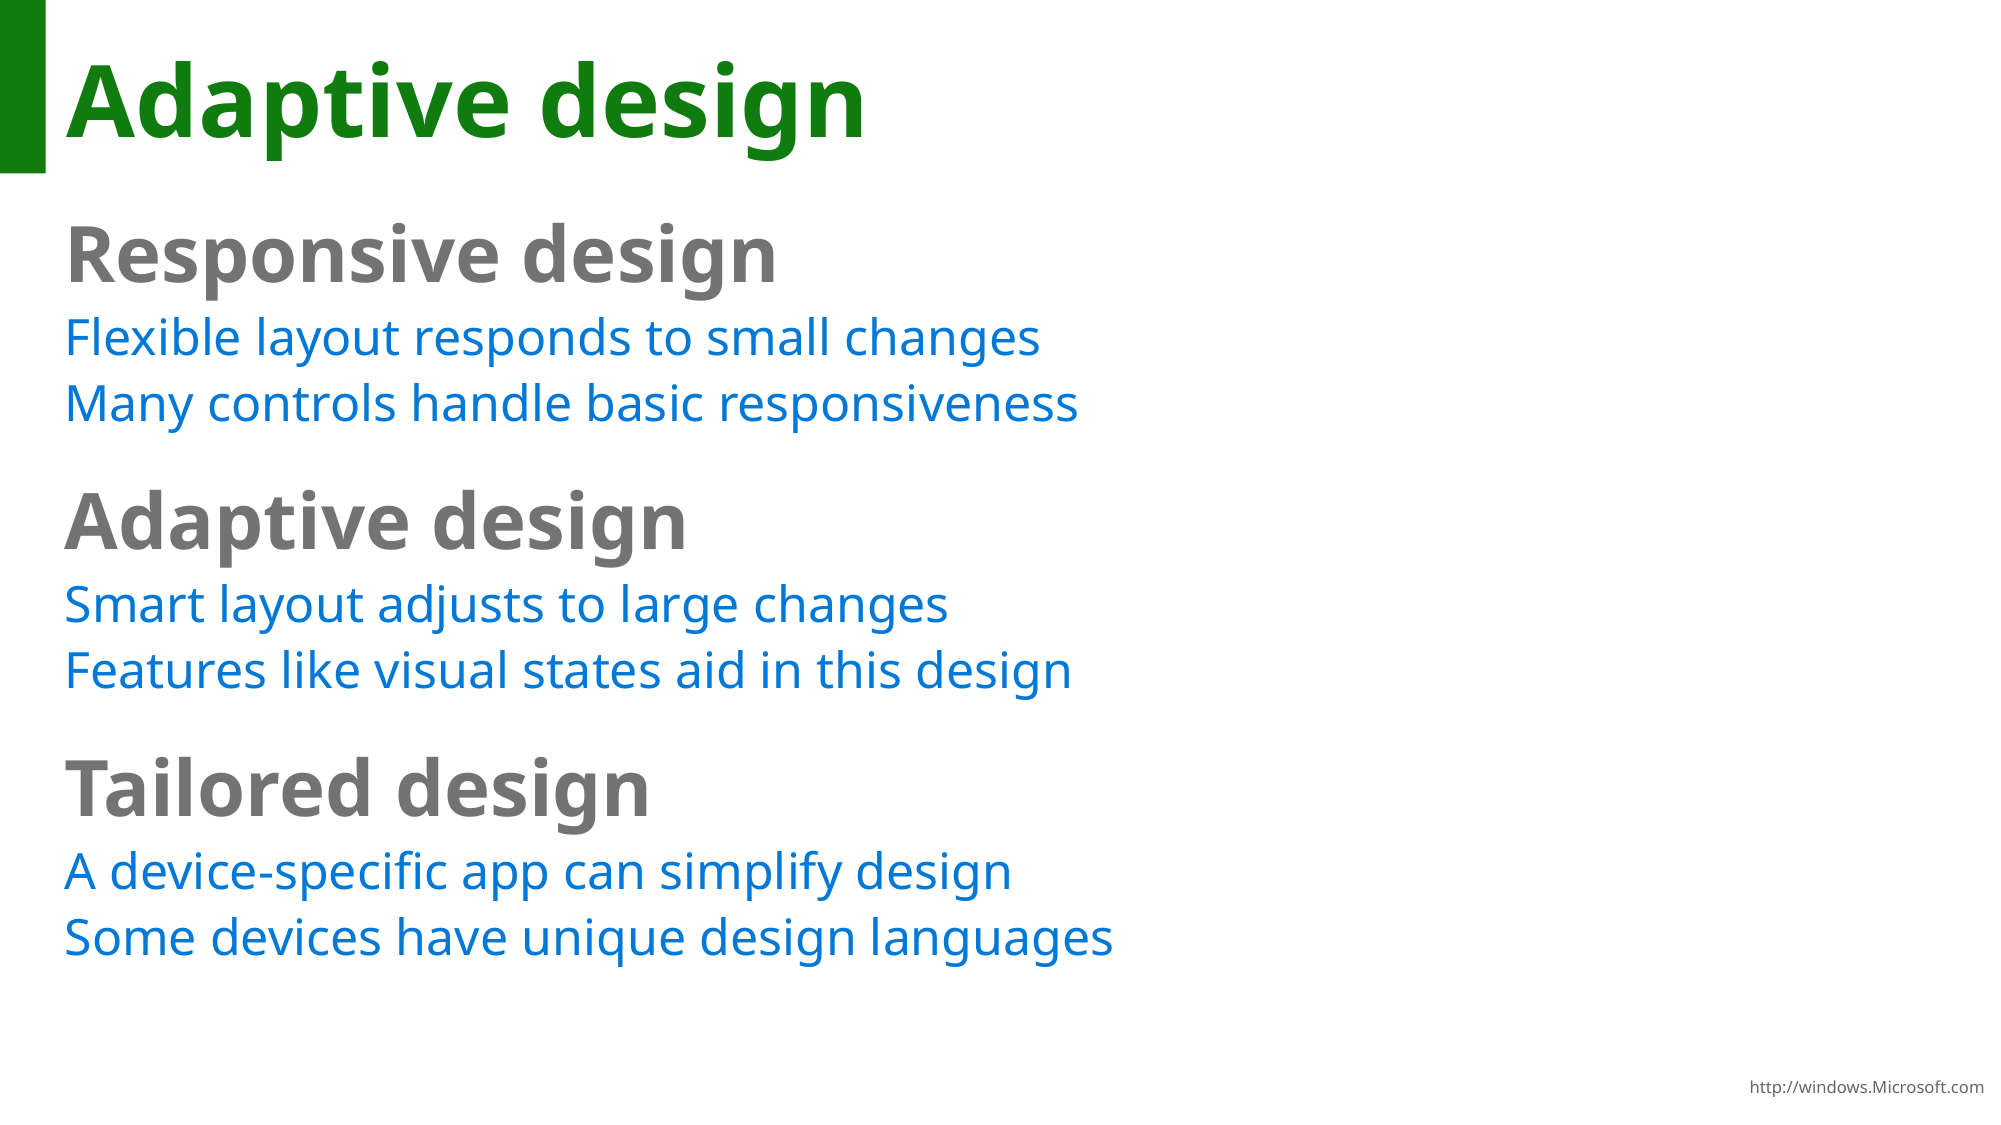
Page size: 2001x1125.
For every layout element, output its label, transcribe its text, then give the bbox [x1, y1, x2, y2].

title Adaptive design [44, 33, 1956, 195]
list Responsive design Flexible layout responds to small changes Many controls handle basic responsiveness Adaptive design Smart layout adjusts to large changes Features like visual states aid in this design Tailored design A device-specific app can simplify design Some devices have unique design languages [42, 197, 2000, 1125]
